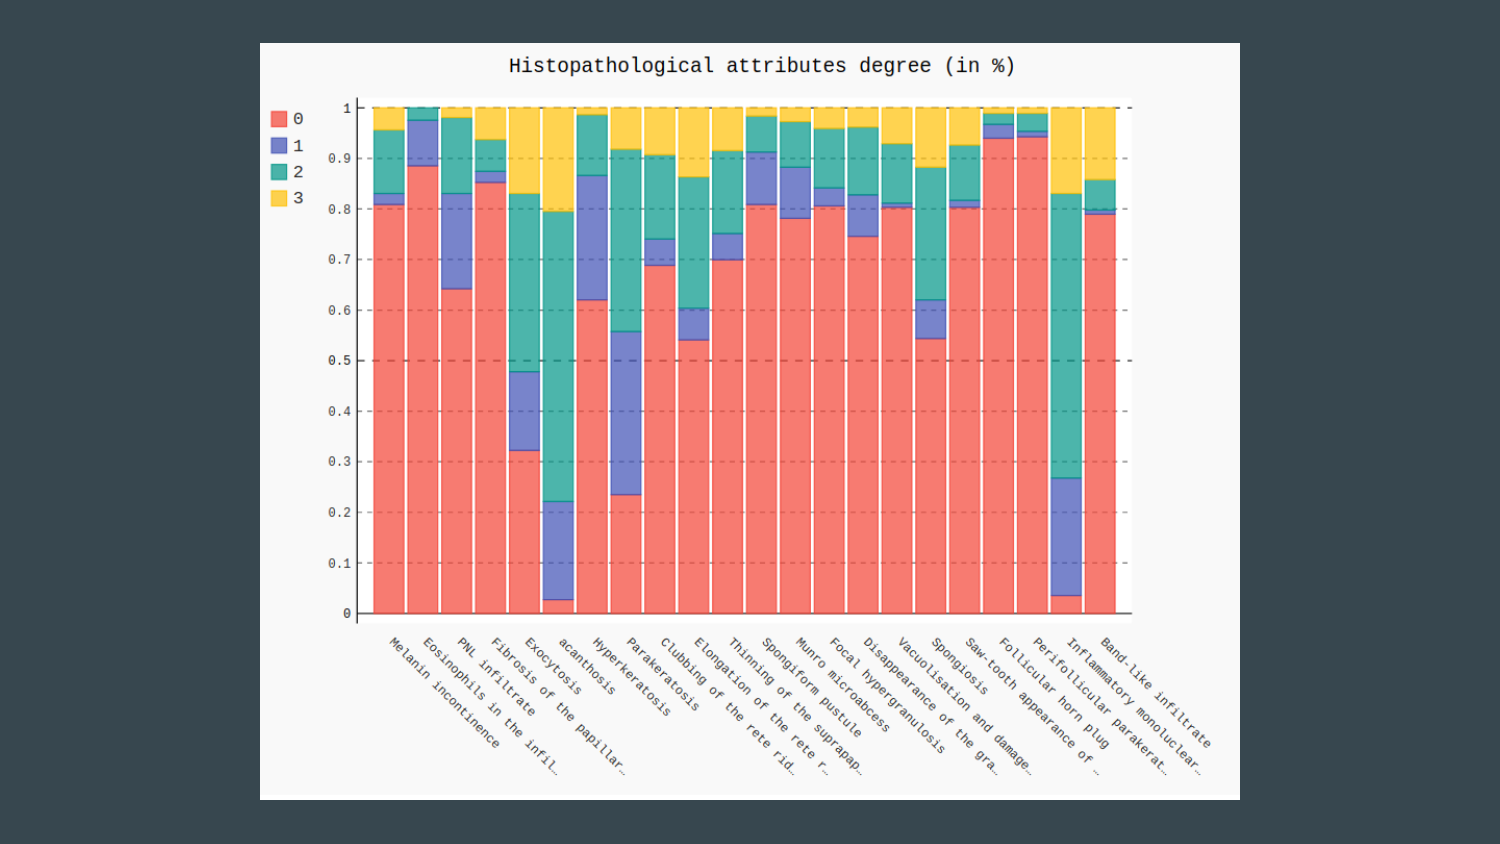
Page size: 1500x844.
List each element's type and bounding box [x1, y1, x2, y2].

picture [260, 43, 1240, 800]
